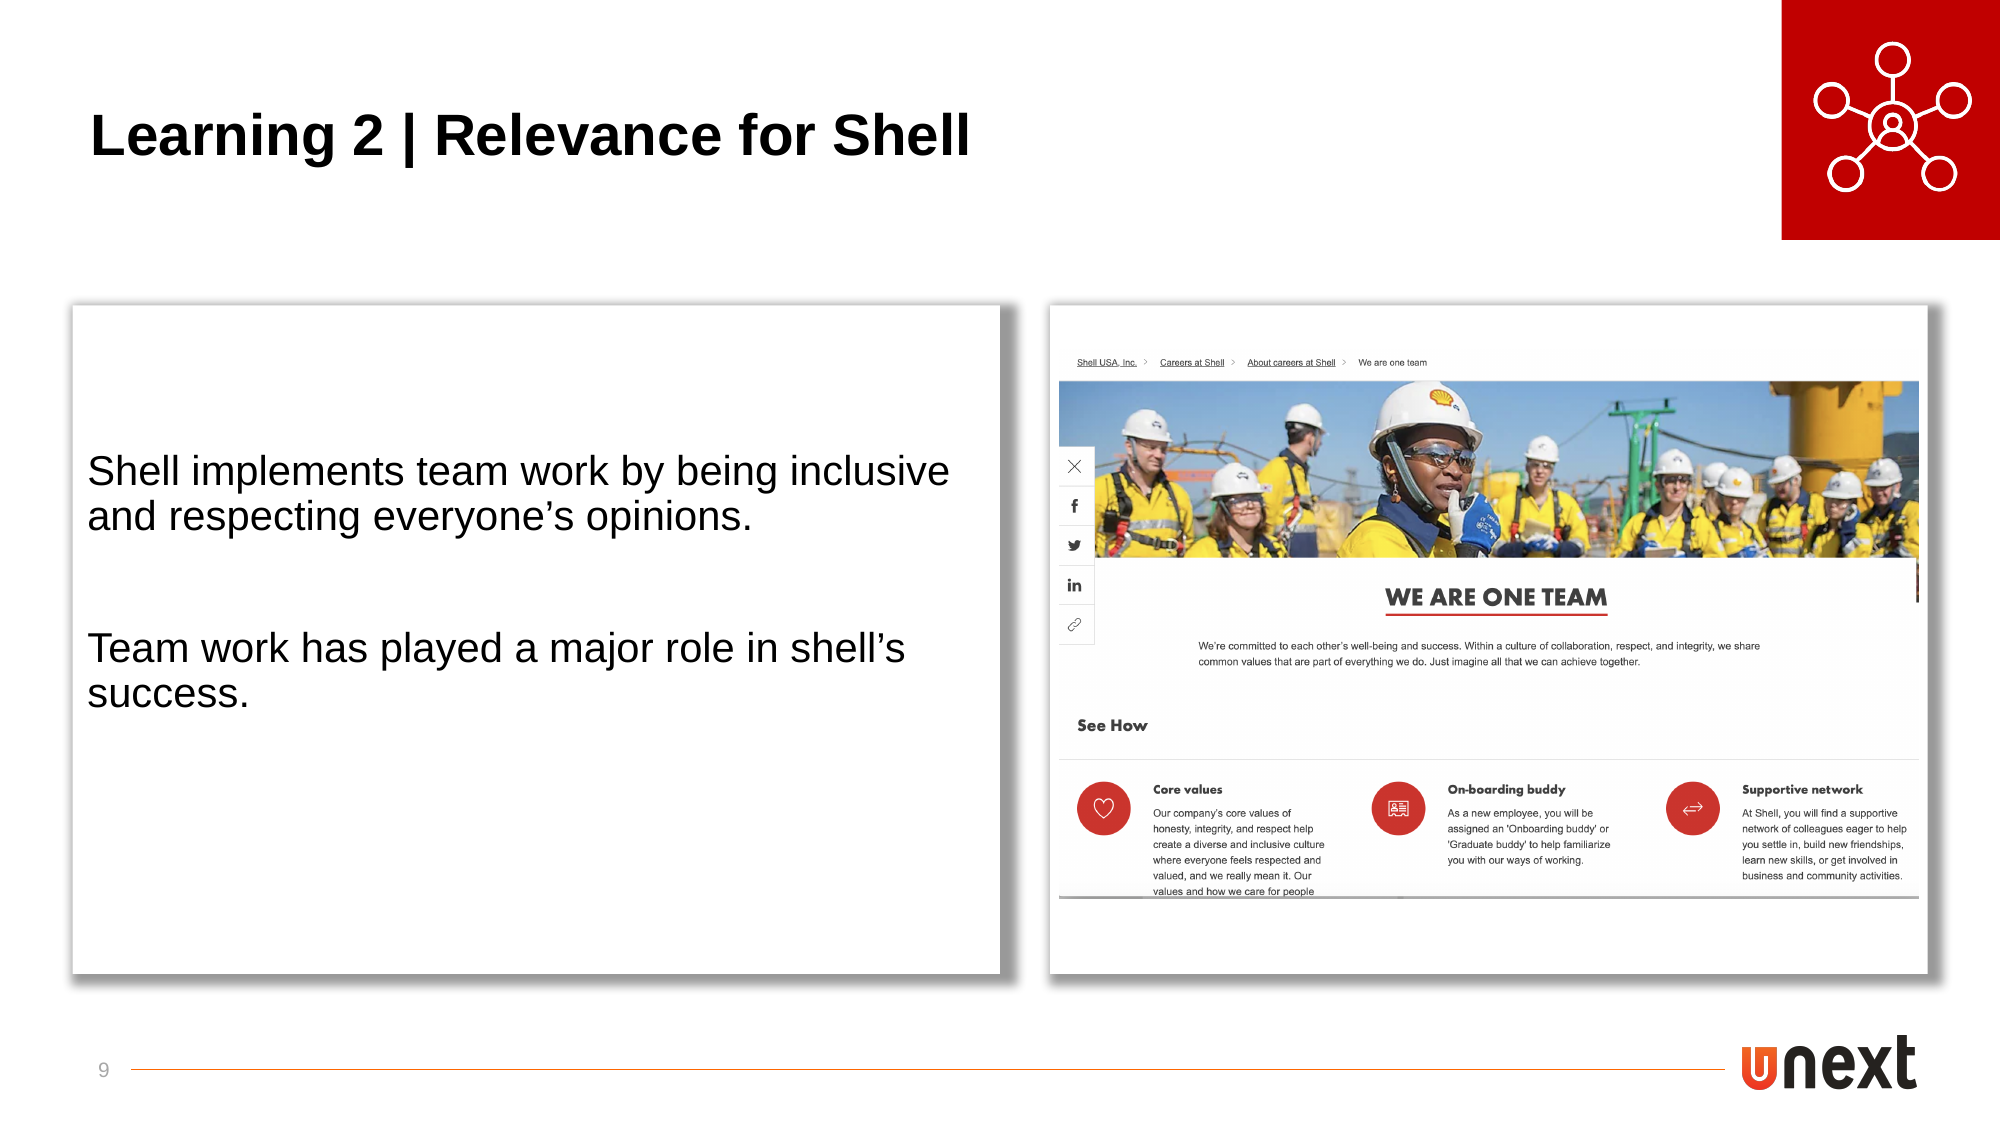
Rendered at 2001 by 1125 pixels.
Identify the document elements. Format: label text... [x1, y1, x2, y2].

slide_number 9 [48, 1047, 110, 1091]
picture [1059, 349, 1919, 899]
title Learning 2 | Relevance for Shell [76, 78, 1795, 196]
text_box Shell implements team work by being inclusive and respecting everyone’s opinions. Team work has played a major role in shell’s success. [72, 305, 1000, 974]
text_box [1050, 305, 1928, 974]
text_box [1781, 0, 2000, 241]
picture [1795, 19, 1990, 214]
picture [1742, 1035, 1917, 1090]
